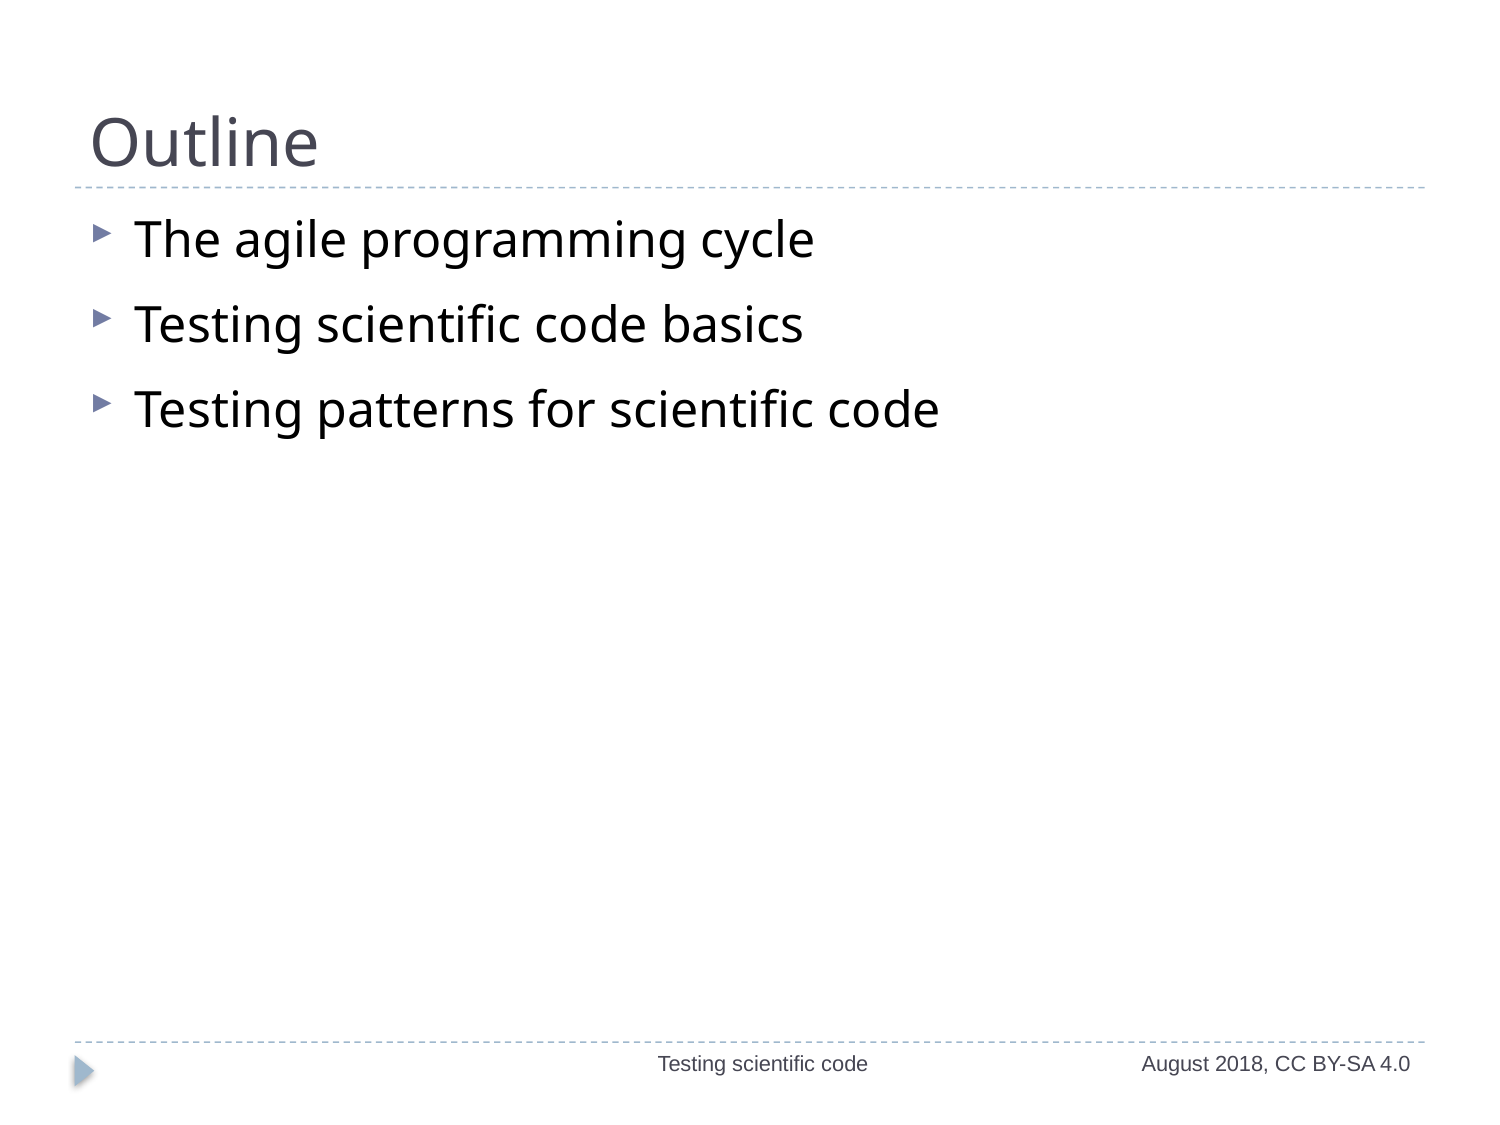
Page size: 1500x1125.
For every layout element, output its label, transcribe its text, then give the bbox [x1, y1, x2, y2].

footer Testing scientific code [475, 1042, 1051, 1103]
list The agile programming cycle Testing scientific code basics Testing patterns for scientific code [75, 200, 1425, 1010]
title Outline [75, 24, 1425, 188]
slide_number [1051, 1042, 1426, 1103]
